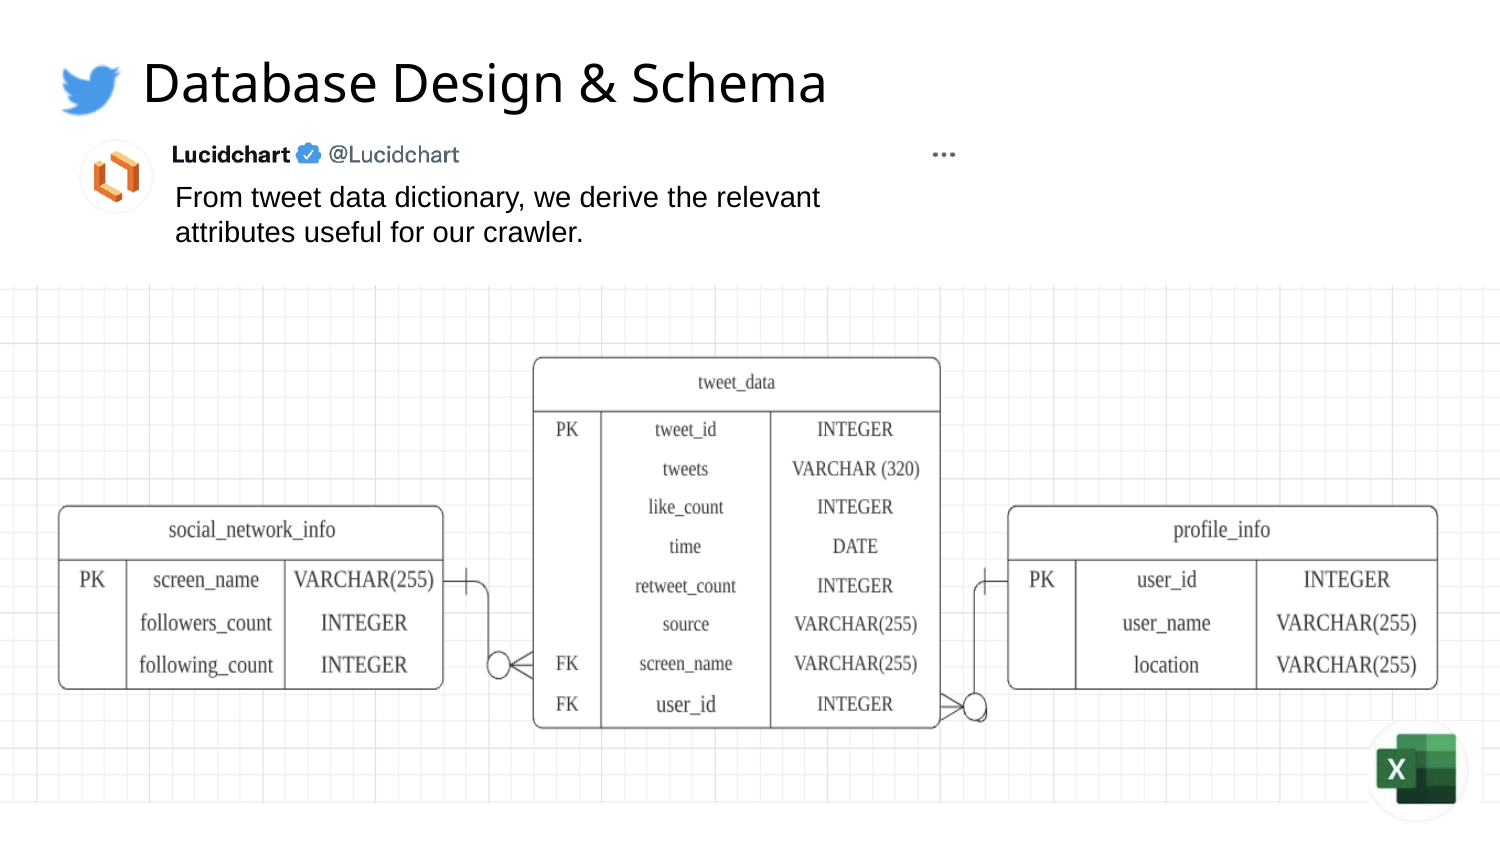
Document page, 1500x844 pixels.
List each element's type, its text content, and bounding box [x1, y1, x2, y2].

picture [0, 24, 1500, 835]
title Database Design & Schema [151, 34, 1500, 129]
